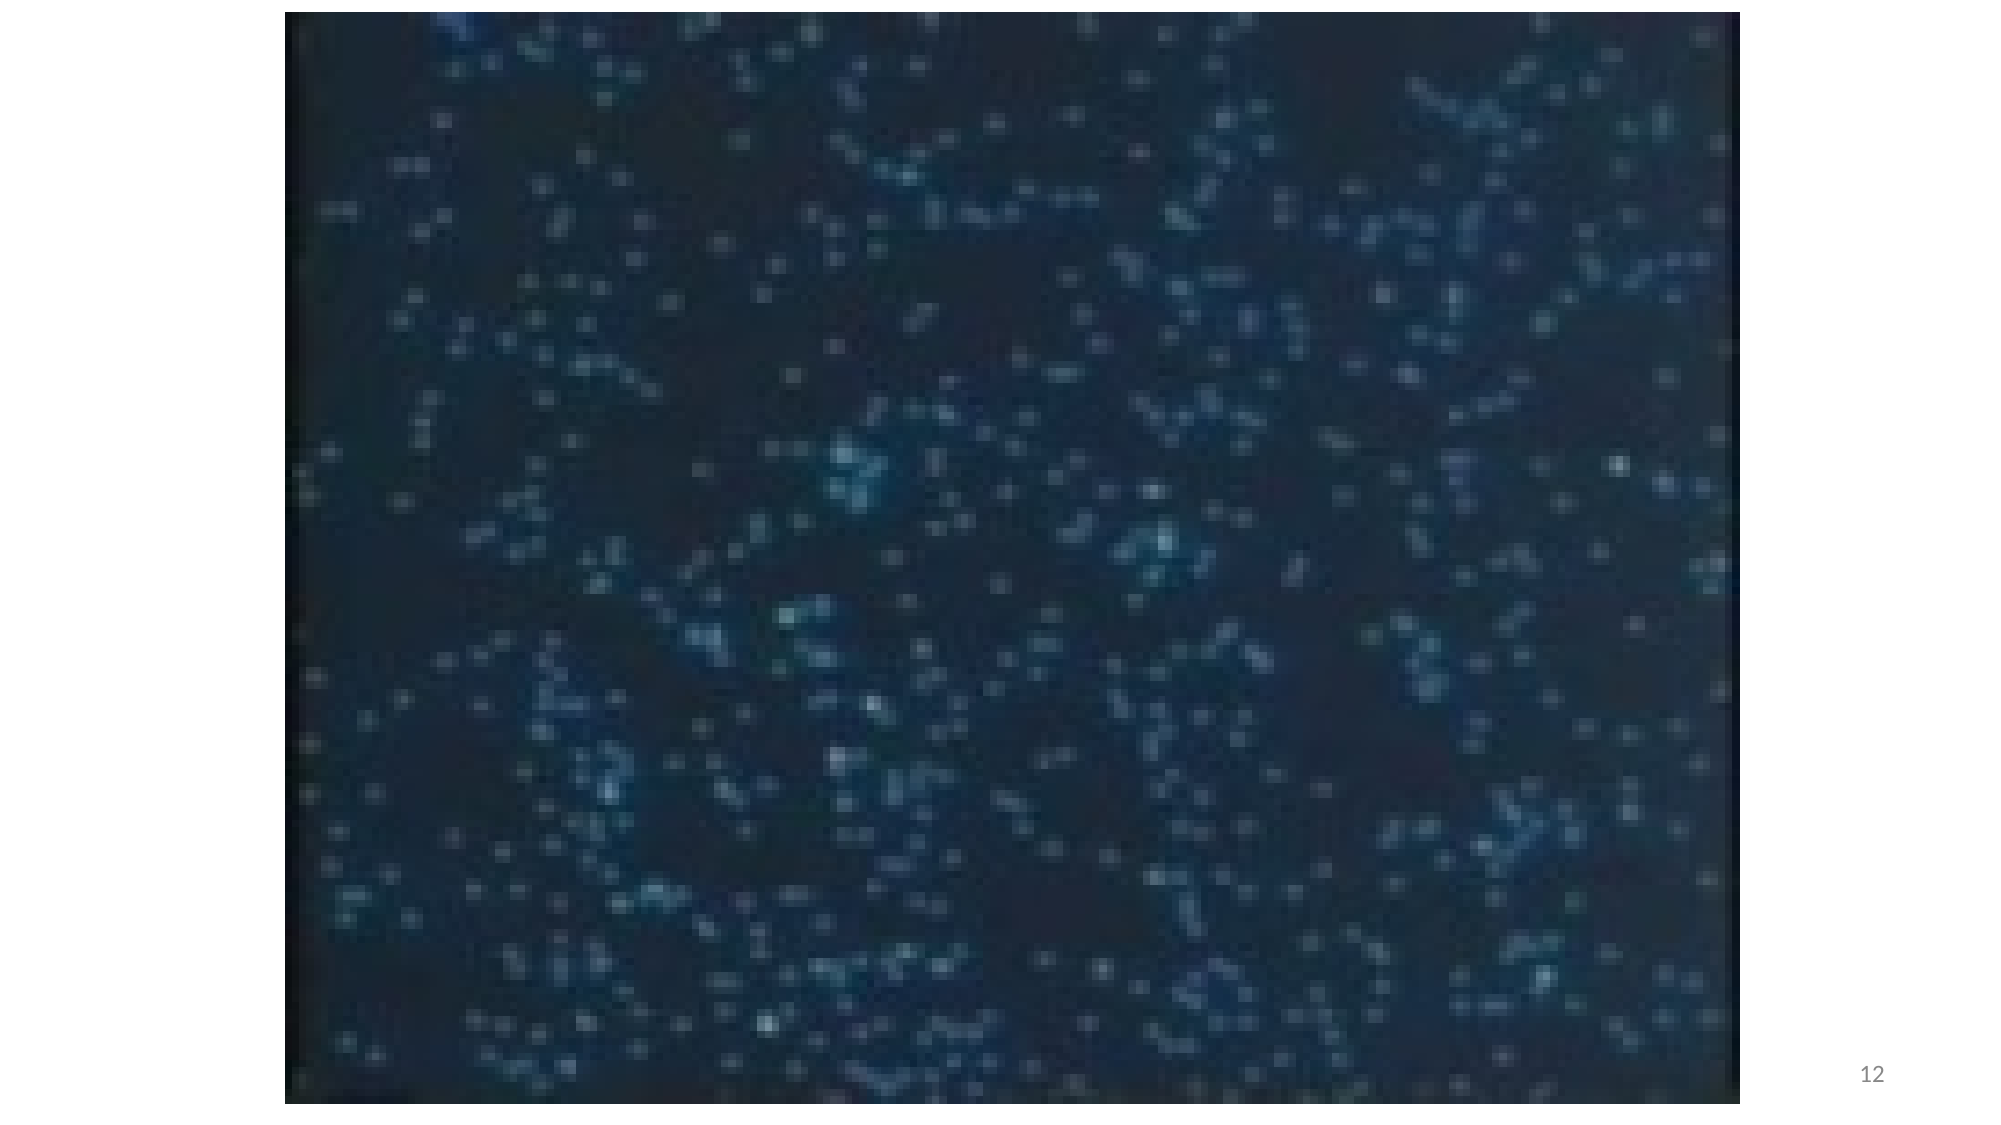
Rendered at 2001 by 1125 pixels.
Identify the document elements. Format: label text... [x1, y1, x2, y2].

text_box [284, 11, 1741, 1105]
slide_number 12 [1743, 1042, 1900, 1103]
